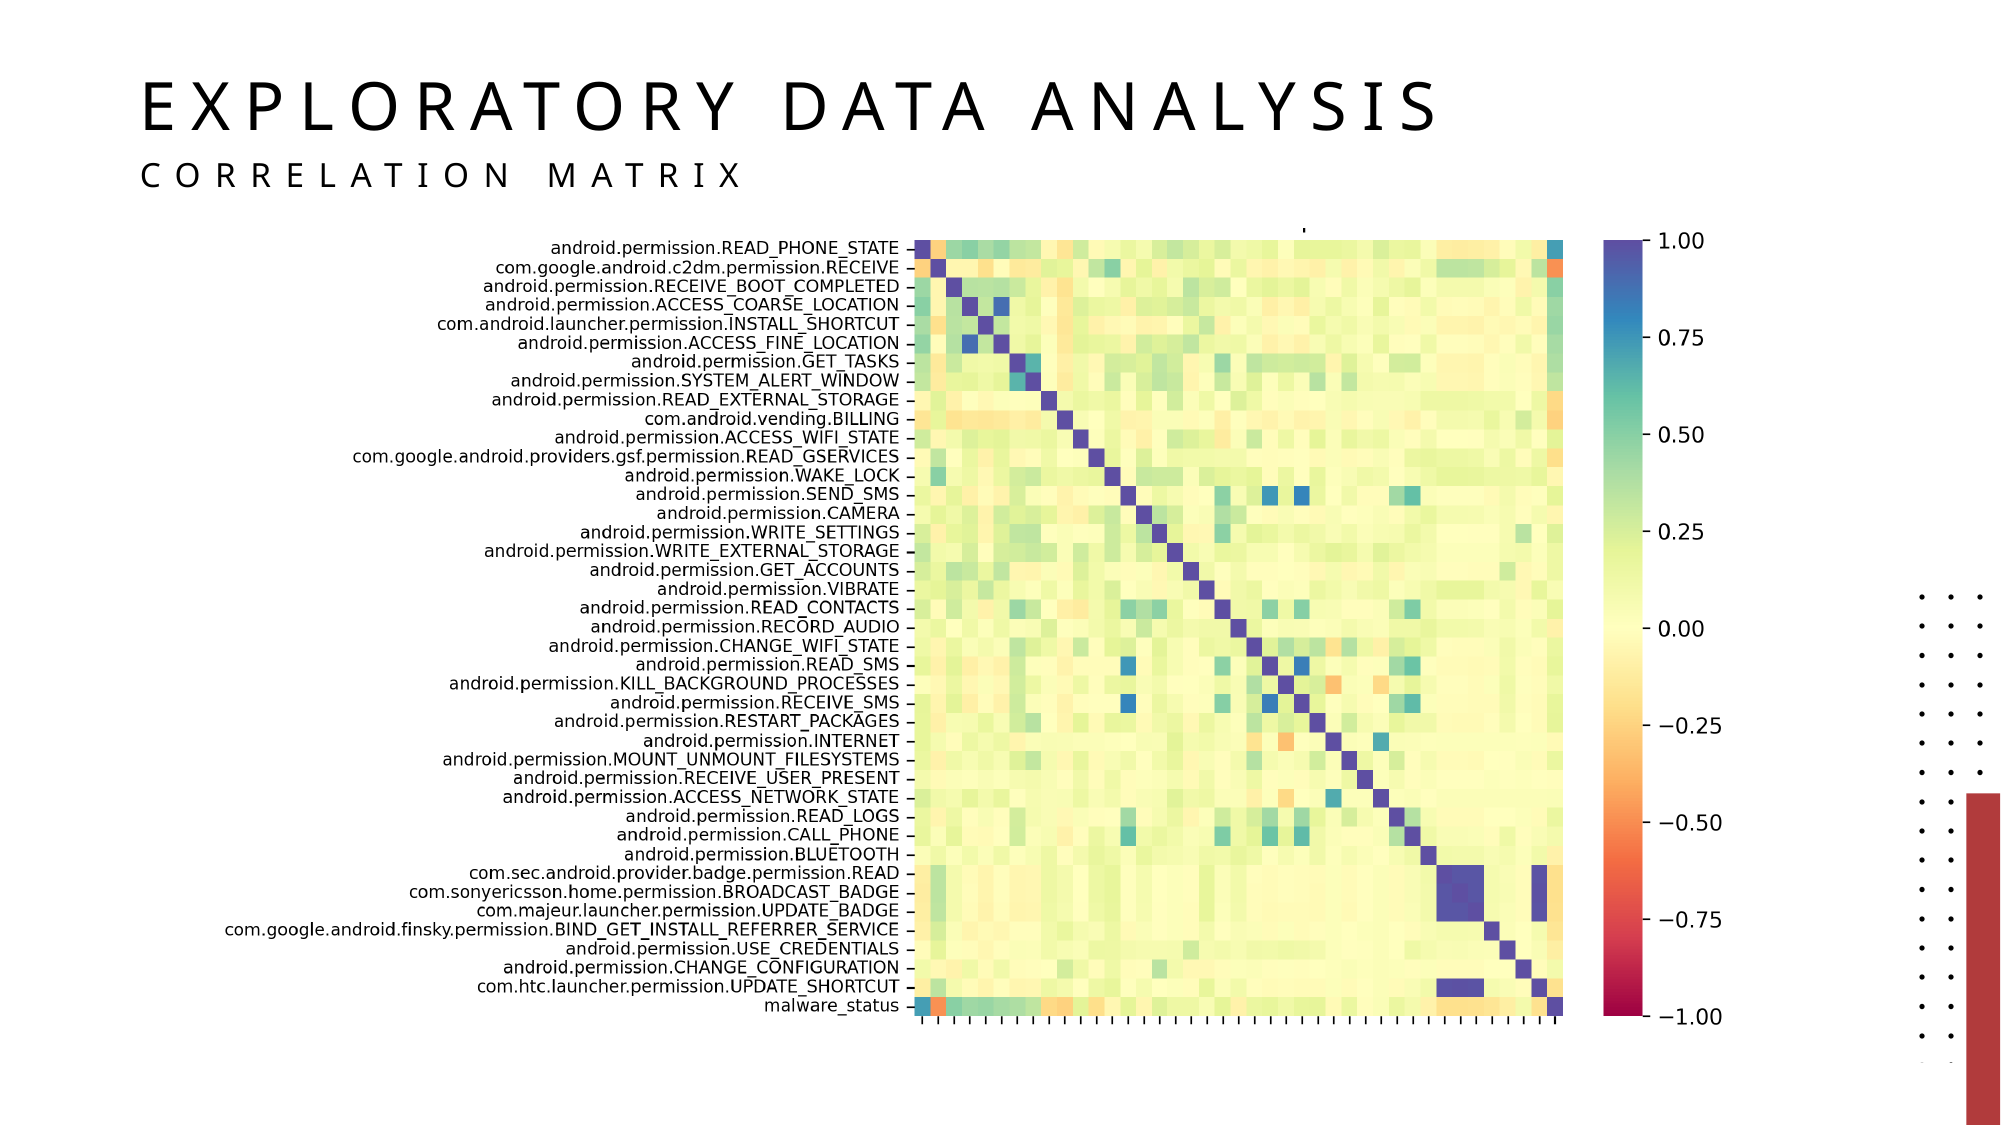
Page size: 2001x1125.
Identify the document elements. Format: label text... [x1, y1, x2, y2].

picture [1907, 582, 1994, 1064]
title Exploratory data analysis [124, 43, 1893, 152]
picture [200, 228, 1748, 1031]
text_box CORRELATION MATRIX [124, 109, 1824, 203]
